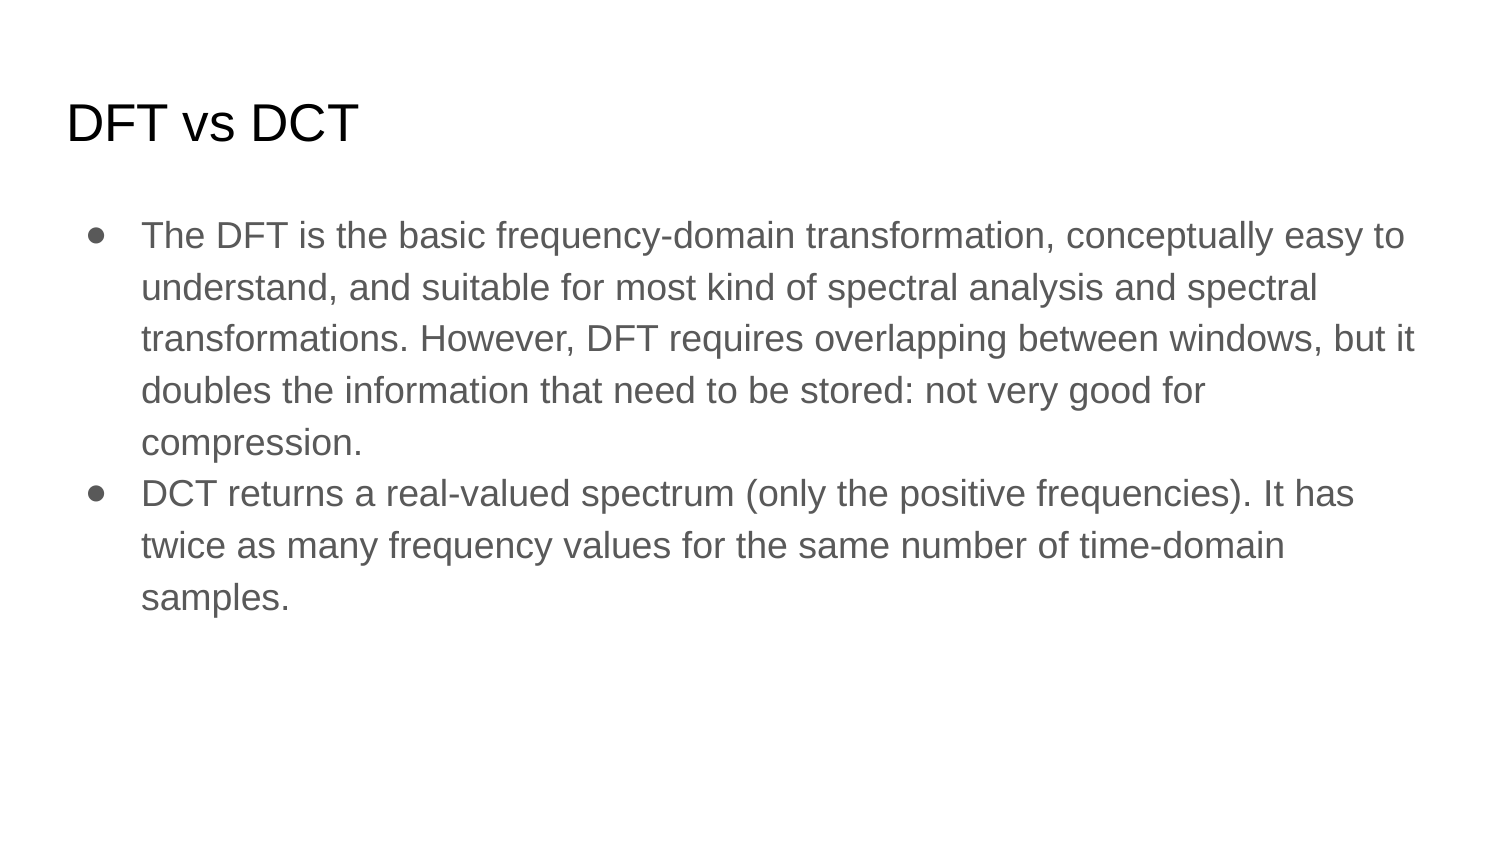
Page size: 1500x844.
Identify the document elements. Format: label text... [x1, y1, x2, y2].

list The DFT is the basic frequency-domain transformation, conceptually easy to understand, and suitable for most kind of spectral analysis and spectral transformations. However, DFT requires overlapping between windows, but it doubles the information that need to be stored: not very good for compression. DCT returns a real-valued spectrum (only the positive frequencies). It has twice as many frequency values for the same number of time-domain samples. [51, 189, 1449, 750]
title DFT vs DCT [51, 72, 1449, 167]
